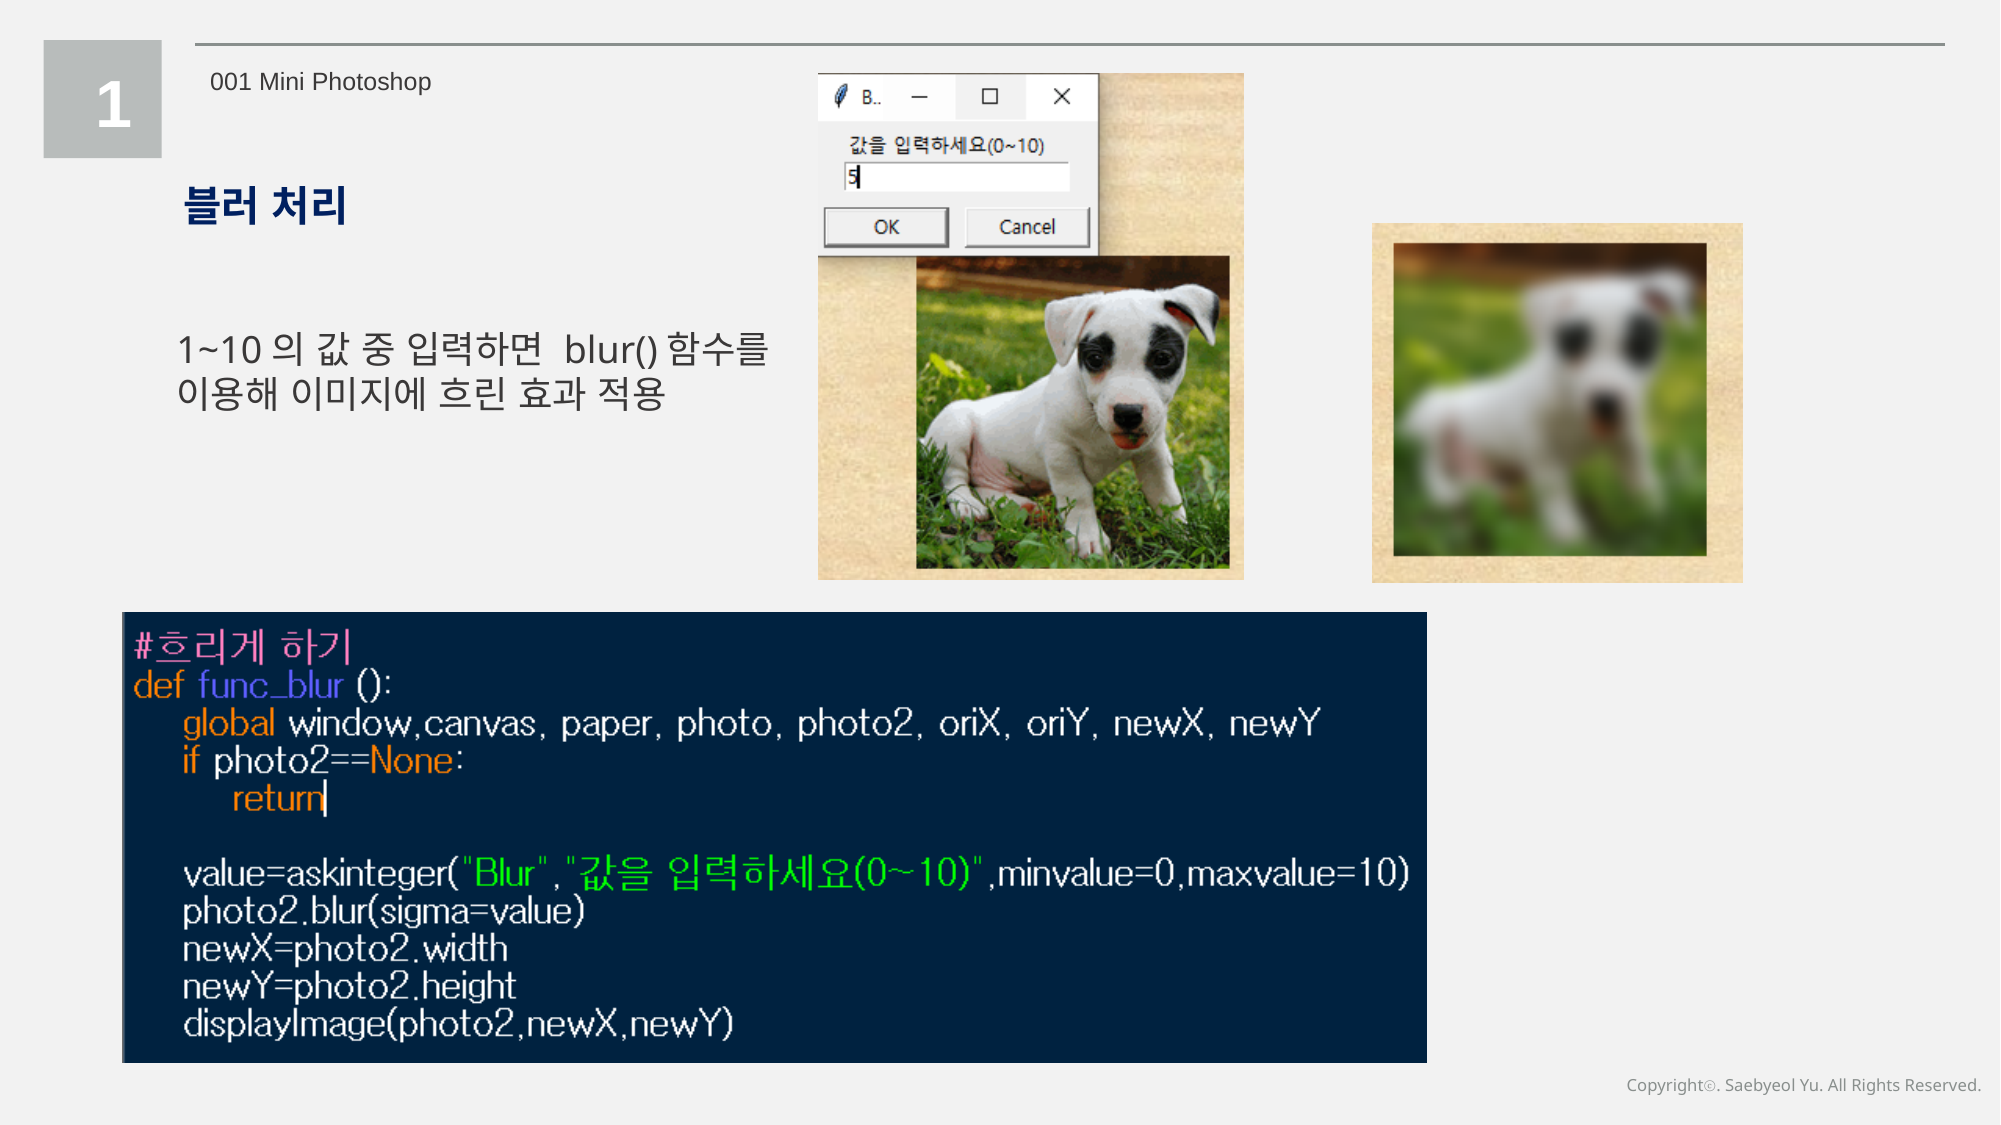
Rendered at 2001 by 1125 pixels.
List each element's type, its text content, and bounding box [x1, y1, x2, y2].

picture [818, 73, 1244, 580]
picture [122, 612, 1427, 1063]
text_box 블러 처리 [168, 171, 818, 237]
picture [1372, 223, 1743, 583]
text_box [42, 39, 163, 159]
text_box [194, 57, 448, 167]
text_box 1~10의 값 중 입력하면 blur()함수를 이용해 이미지에 흐린 효과 적용 [161, 318, 811, 424]
text_box 1 [80, 52, 123, 148]
